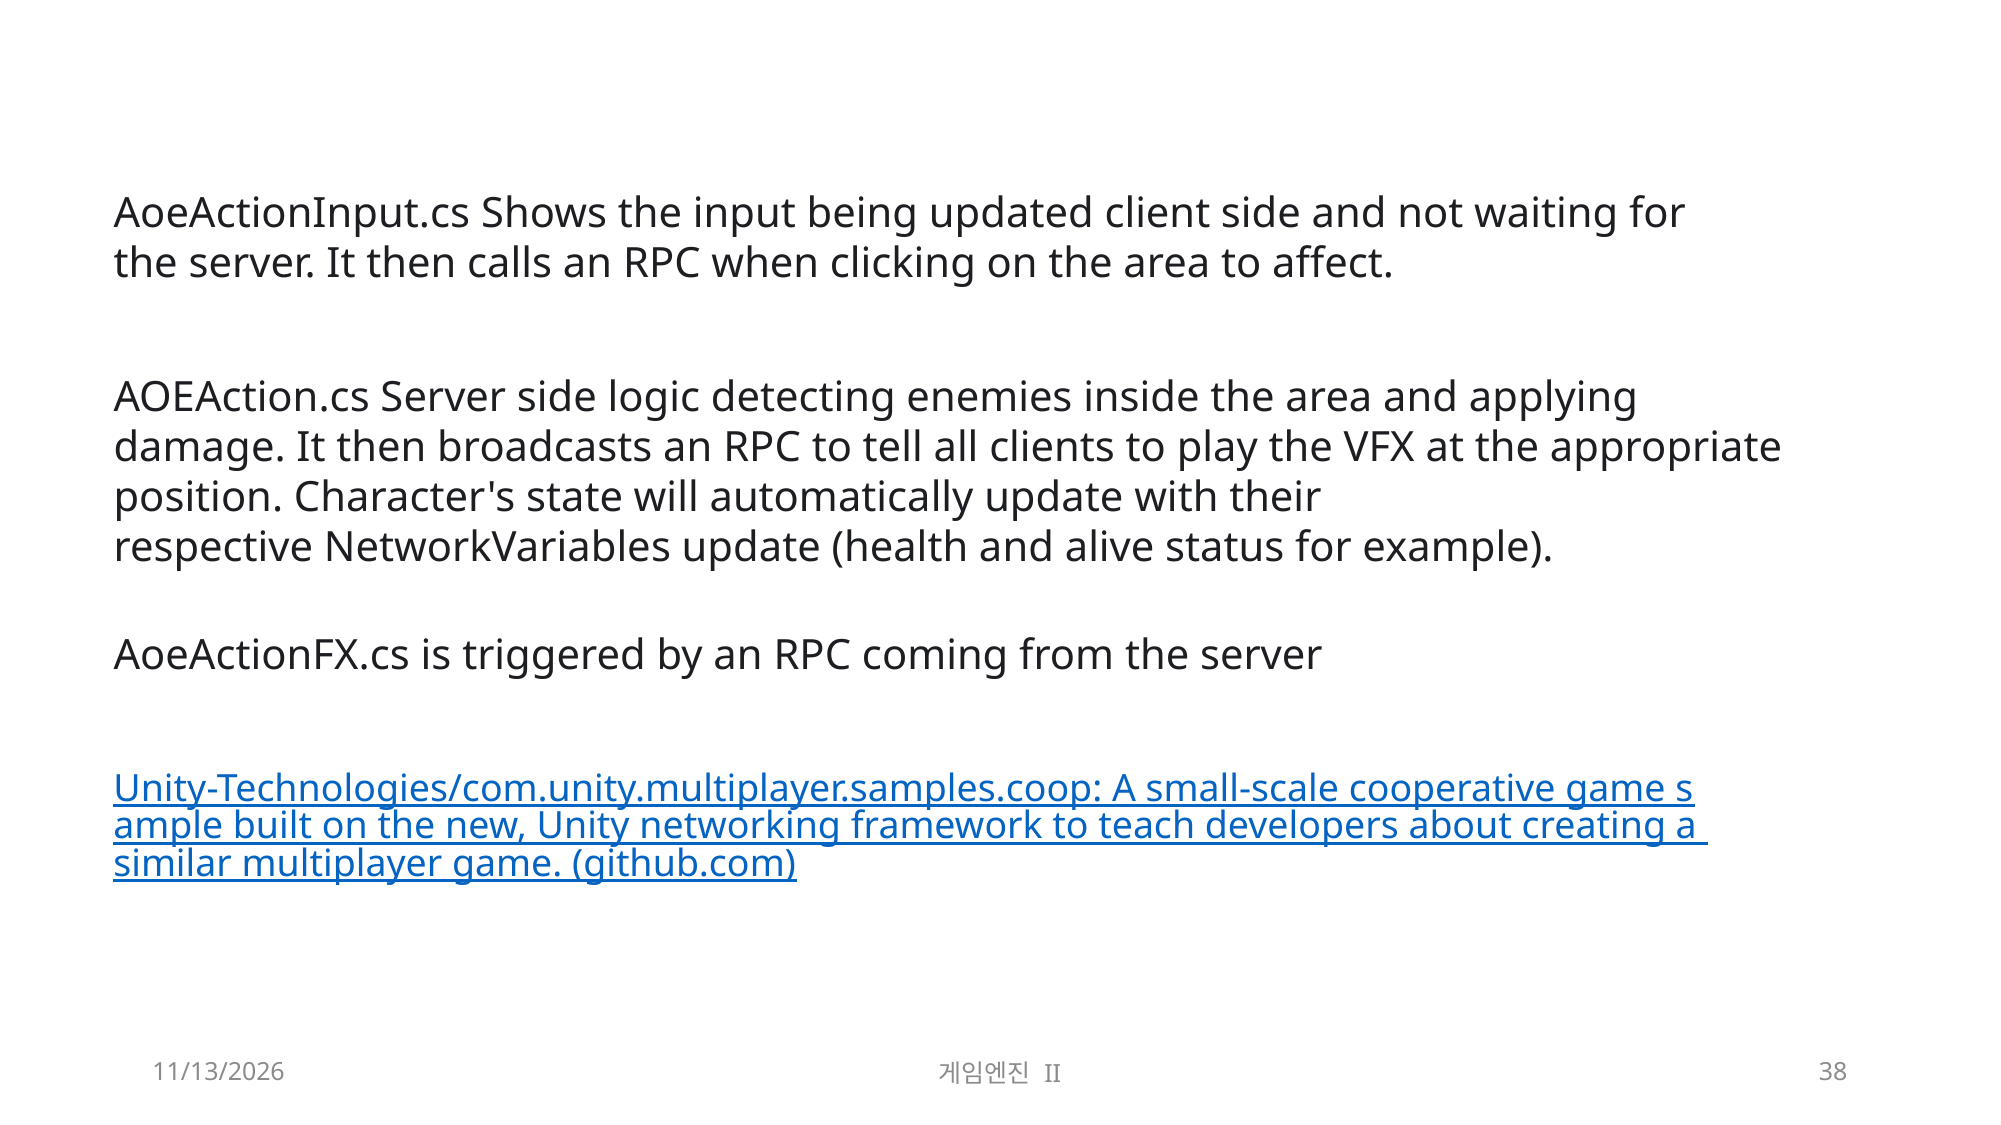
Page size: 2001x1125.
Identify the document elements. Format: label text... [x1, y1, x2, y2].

text_box AoeActionInput.cs Shows the input being updated client side and not waiting for the server. It then calls an RPC when clicking on the area to affect. [98, 178, 1772, 294]
text_box Unity-Technologies/com.unity.multiplayer.samples.coop: A small-scale cooperative game sample built on the new, Unity networking framework to teach developers about creating a similar multiplayer game. (github.com) [98, 756, 1724, 823]
text_box AOEAction.cs Server side logic detecting enemies inside the area and applying damage. It then broadcasts an RPC to tell all clients to play the VFX at the appropriate position. Character's state will automatically update with their respective NetworkVariables update (health and alive status for example). [98, 362, 1807, 578]
text_box AoeActionFX.cs is triggered by an RPC coming from the server [98, 620, 1724, 686]
footer 게임엔진 II [662, 1042, 1338, 1103]
slide_number 38 [1412, 1042, 1863, 1103]
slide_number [137, 1042, 588, 1103]
